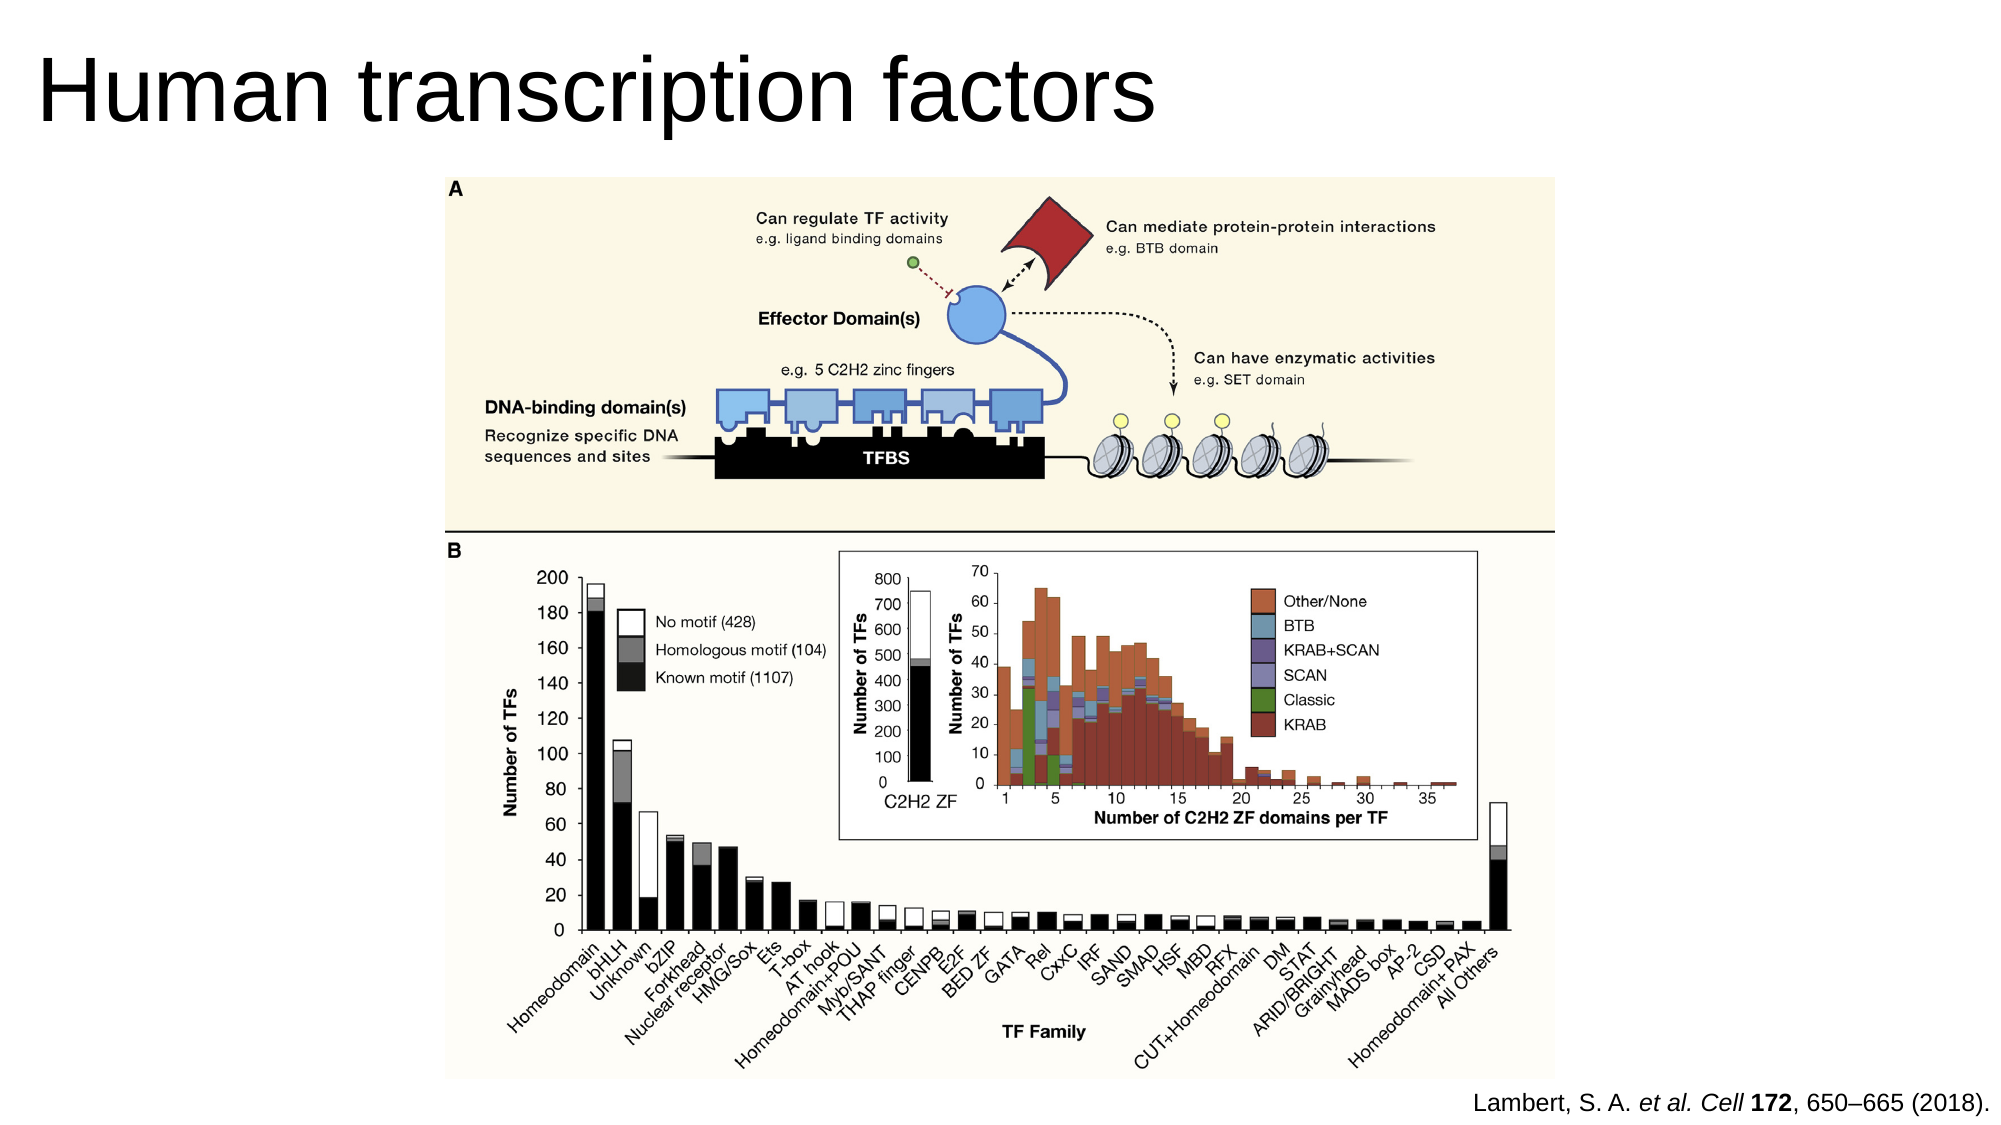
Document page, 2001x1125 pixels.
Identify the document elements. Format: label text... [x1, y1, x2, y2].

picture [444, 176, 1556, 1080]
text_box Lambert, S. A. et al. Cell 172, 650–665 (2018). [1458, 1078, 2000, 1124]
title Human transcription factors [21, 21, 1747, 161]
